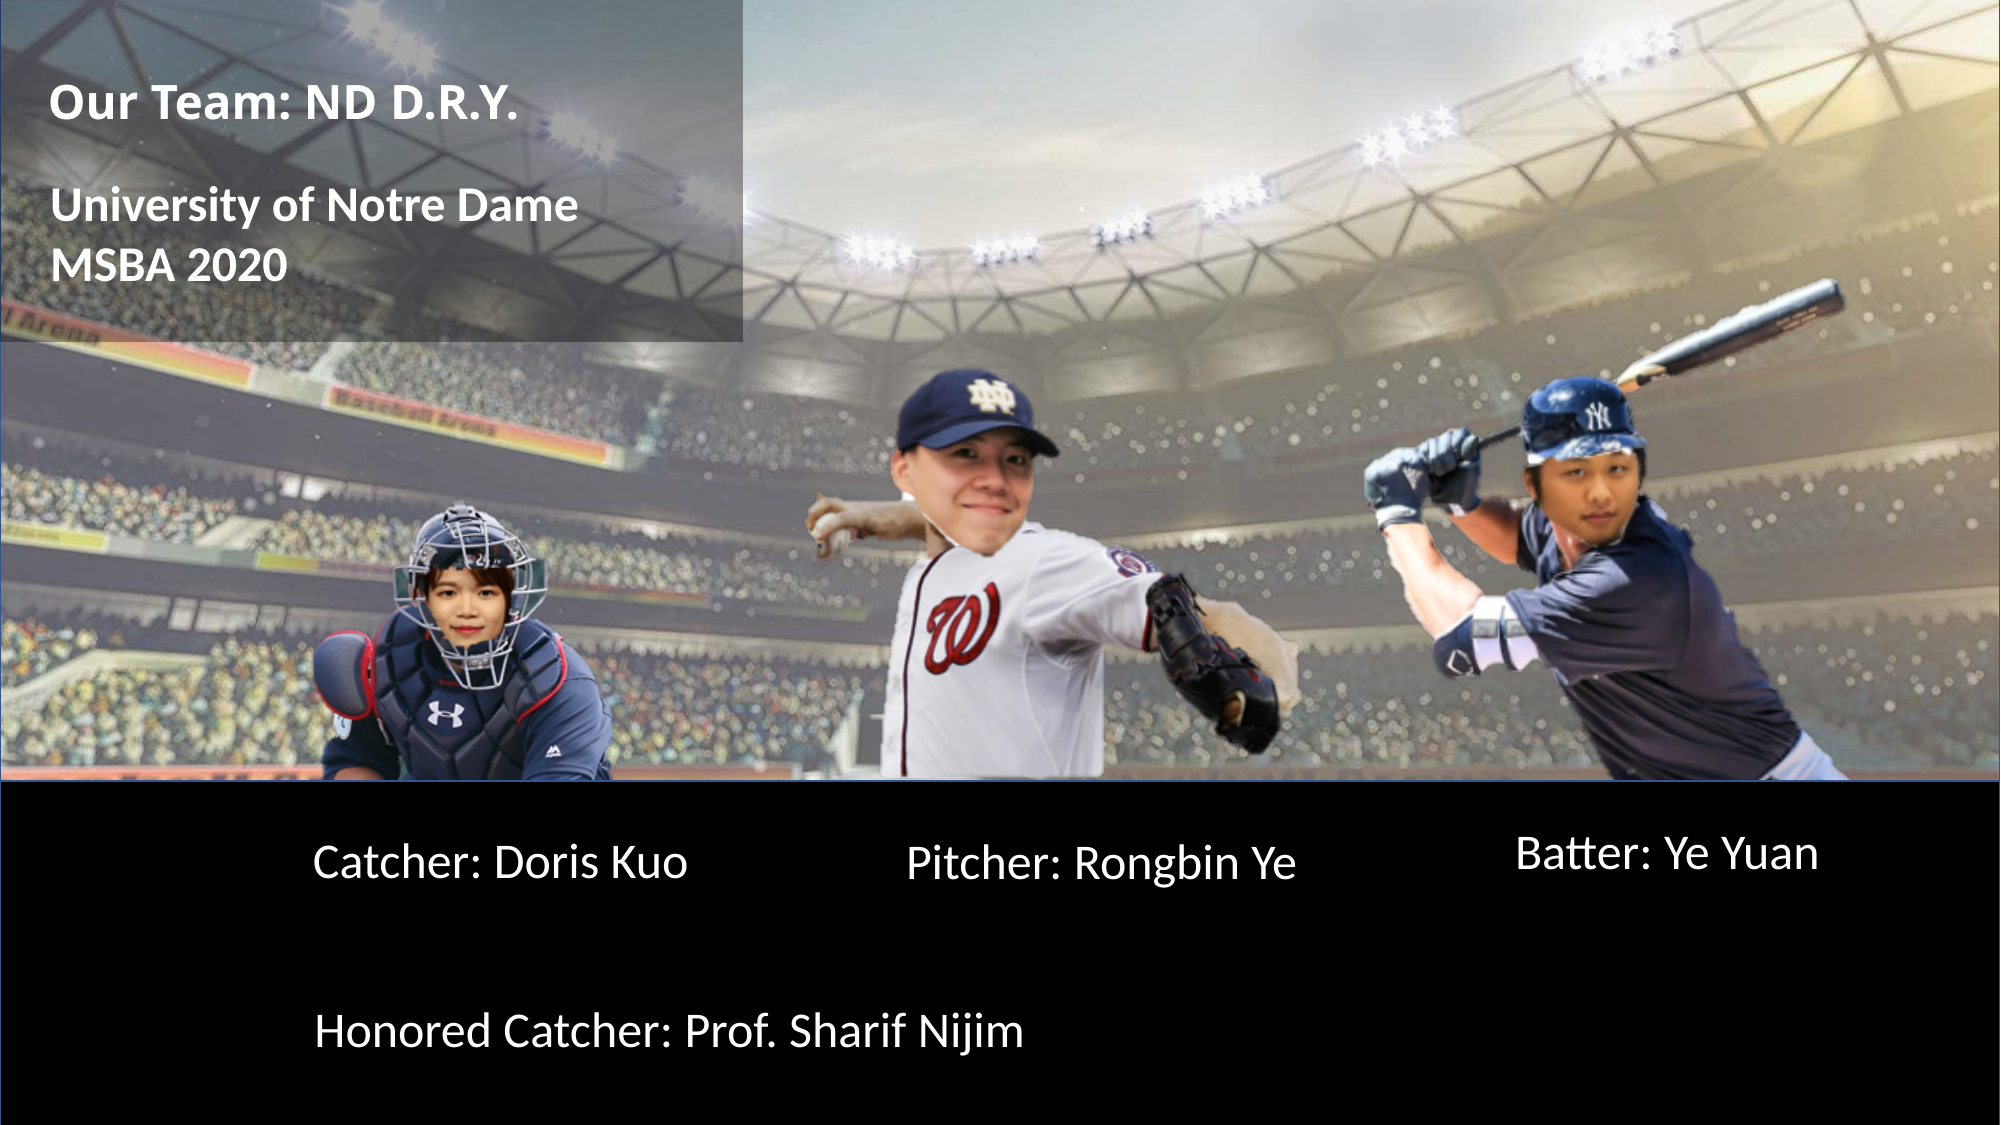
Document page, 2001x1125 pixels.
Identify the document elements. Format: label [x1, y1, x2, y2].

picture [0, 0, 2000, 1125]
list [758, 161, 1202, 876]
